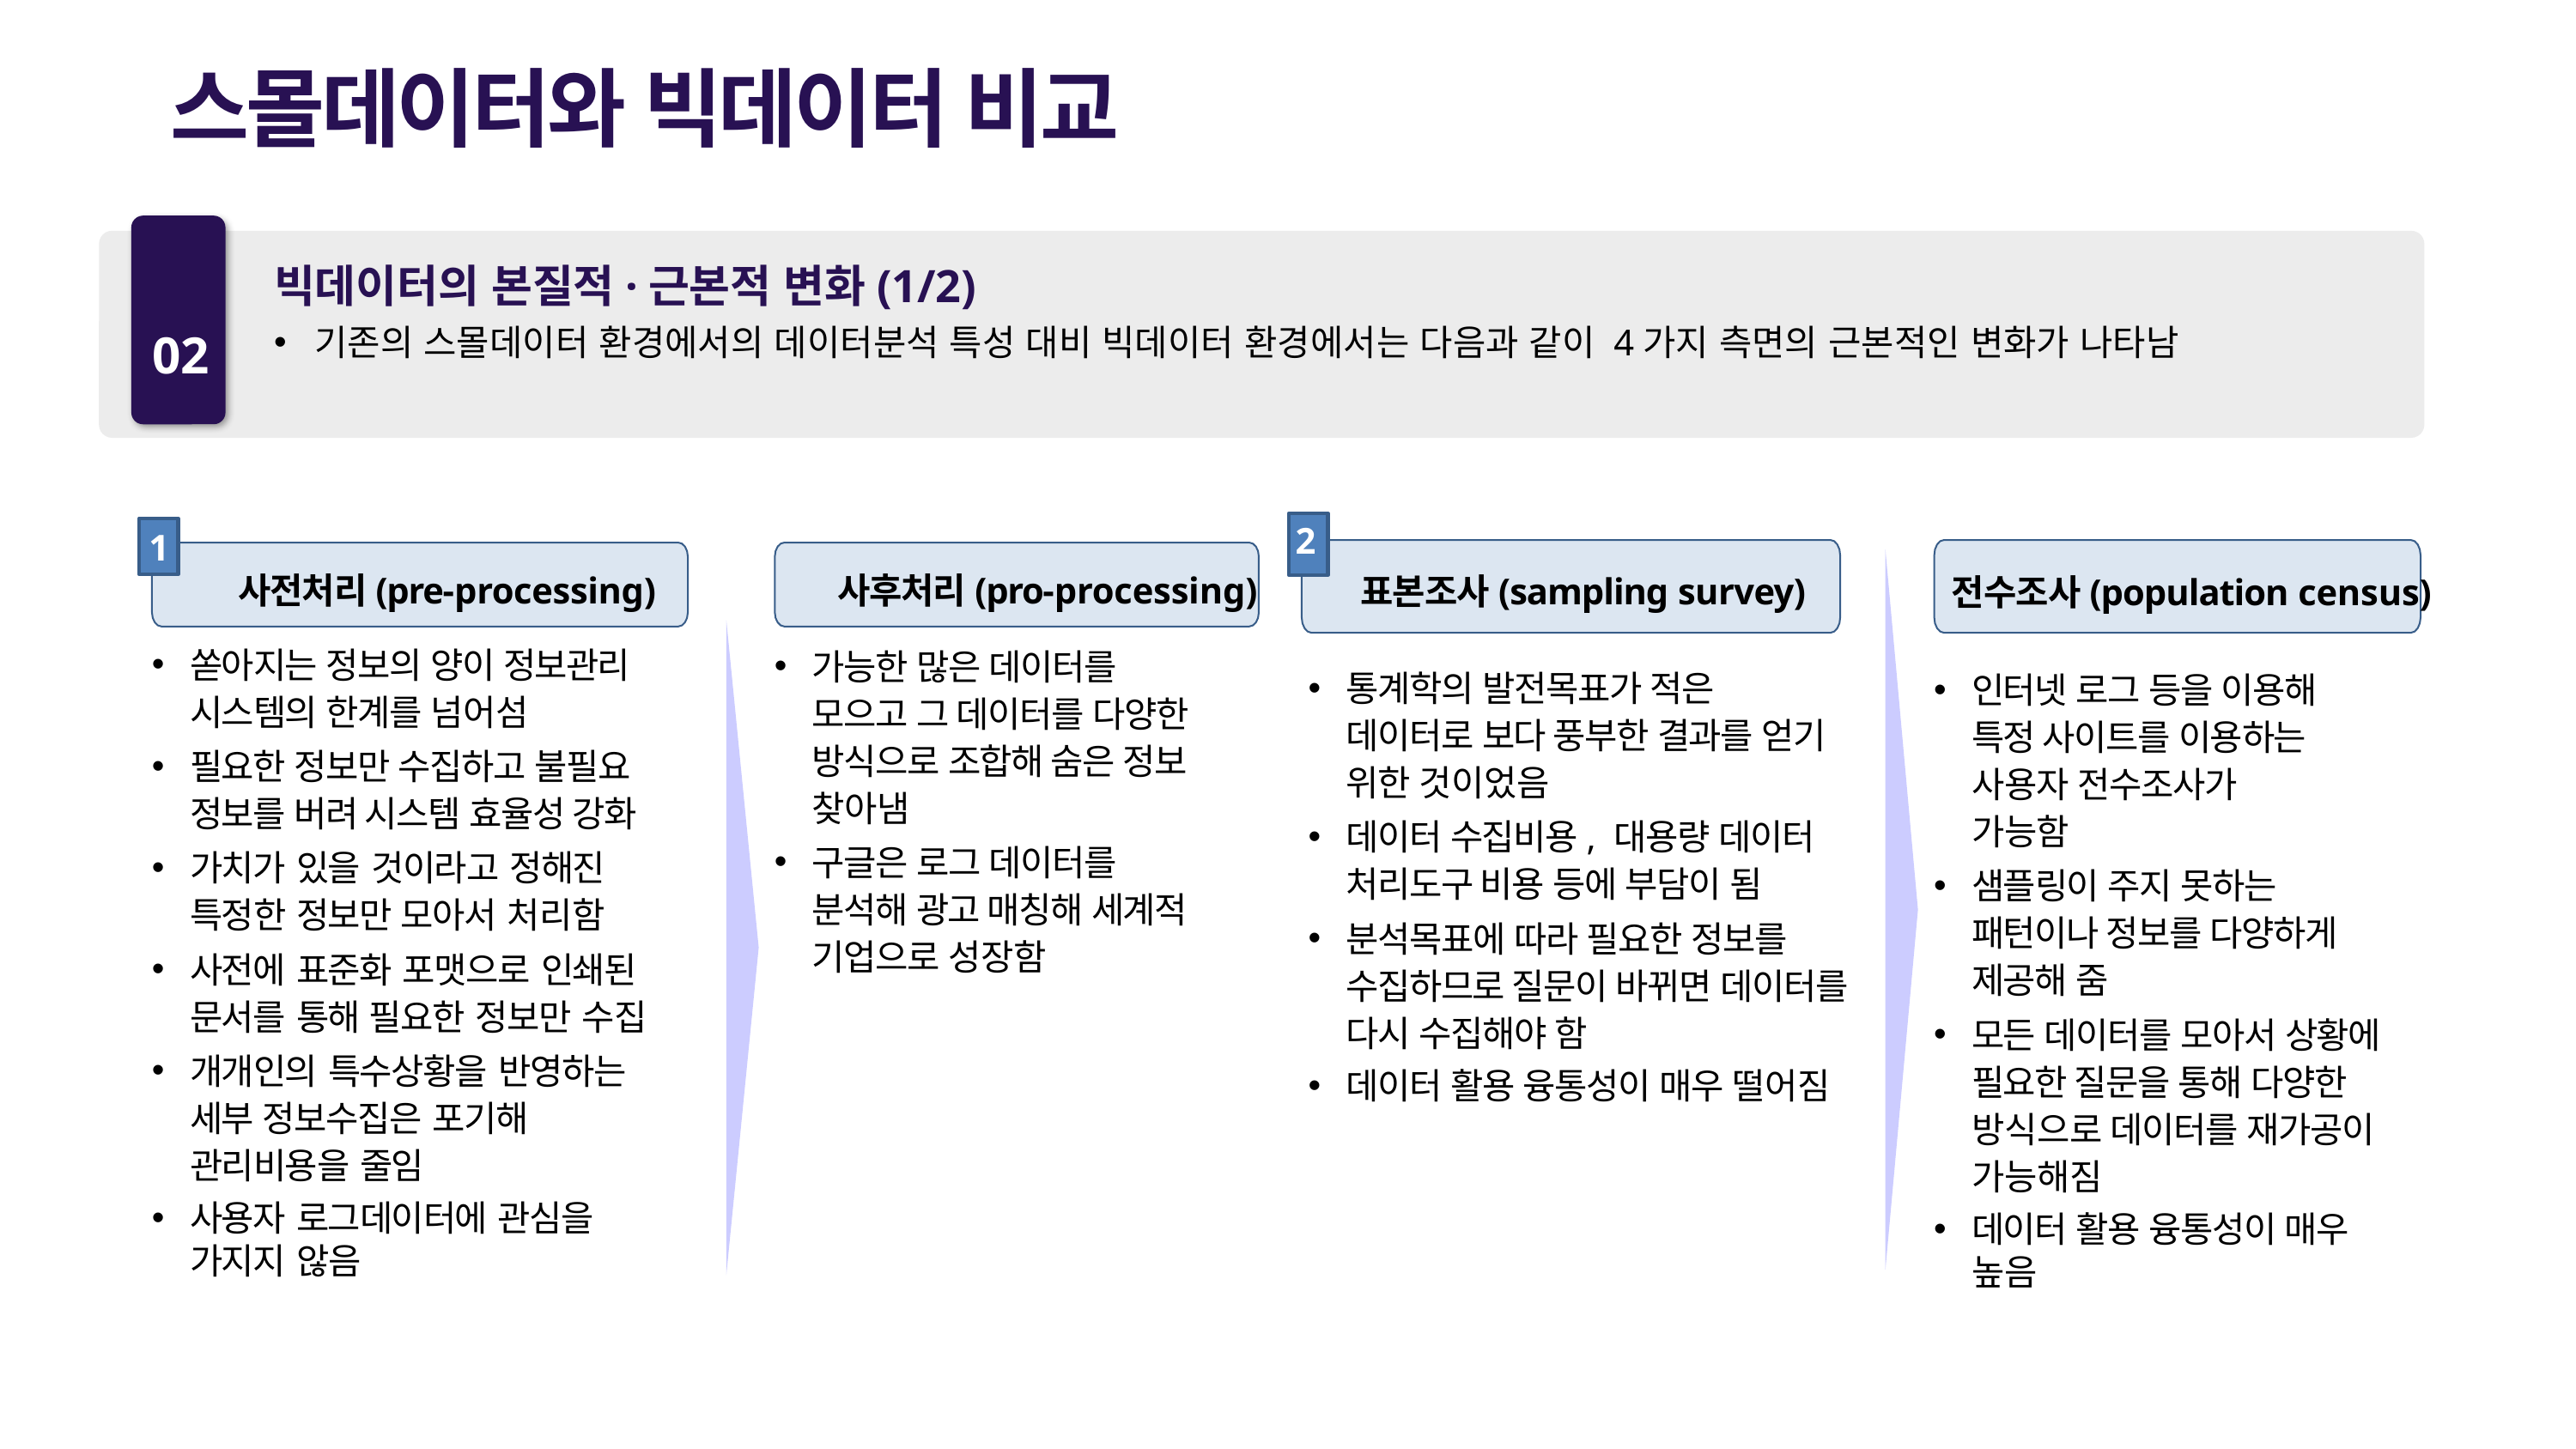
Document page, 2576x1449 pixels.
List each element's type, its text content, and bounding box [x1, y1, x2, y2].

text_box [137, 514, 1273, 1289]
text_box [1286, 509, 2490, 1299]
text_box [99, 215, 2425, 439]
text_box 스몰데이터와 빅데이터 비교 [157, 48, 1674, 164]
